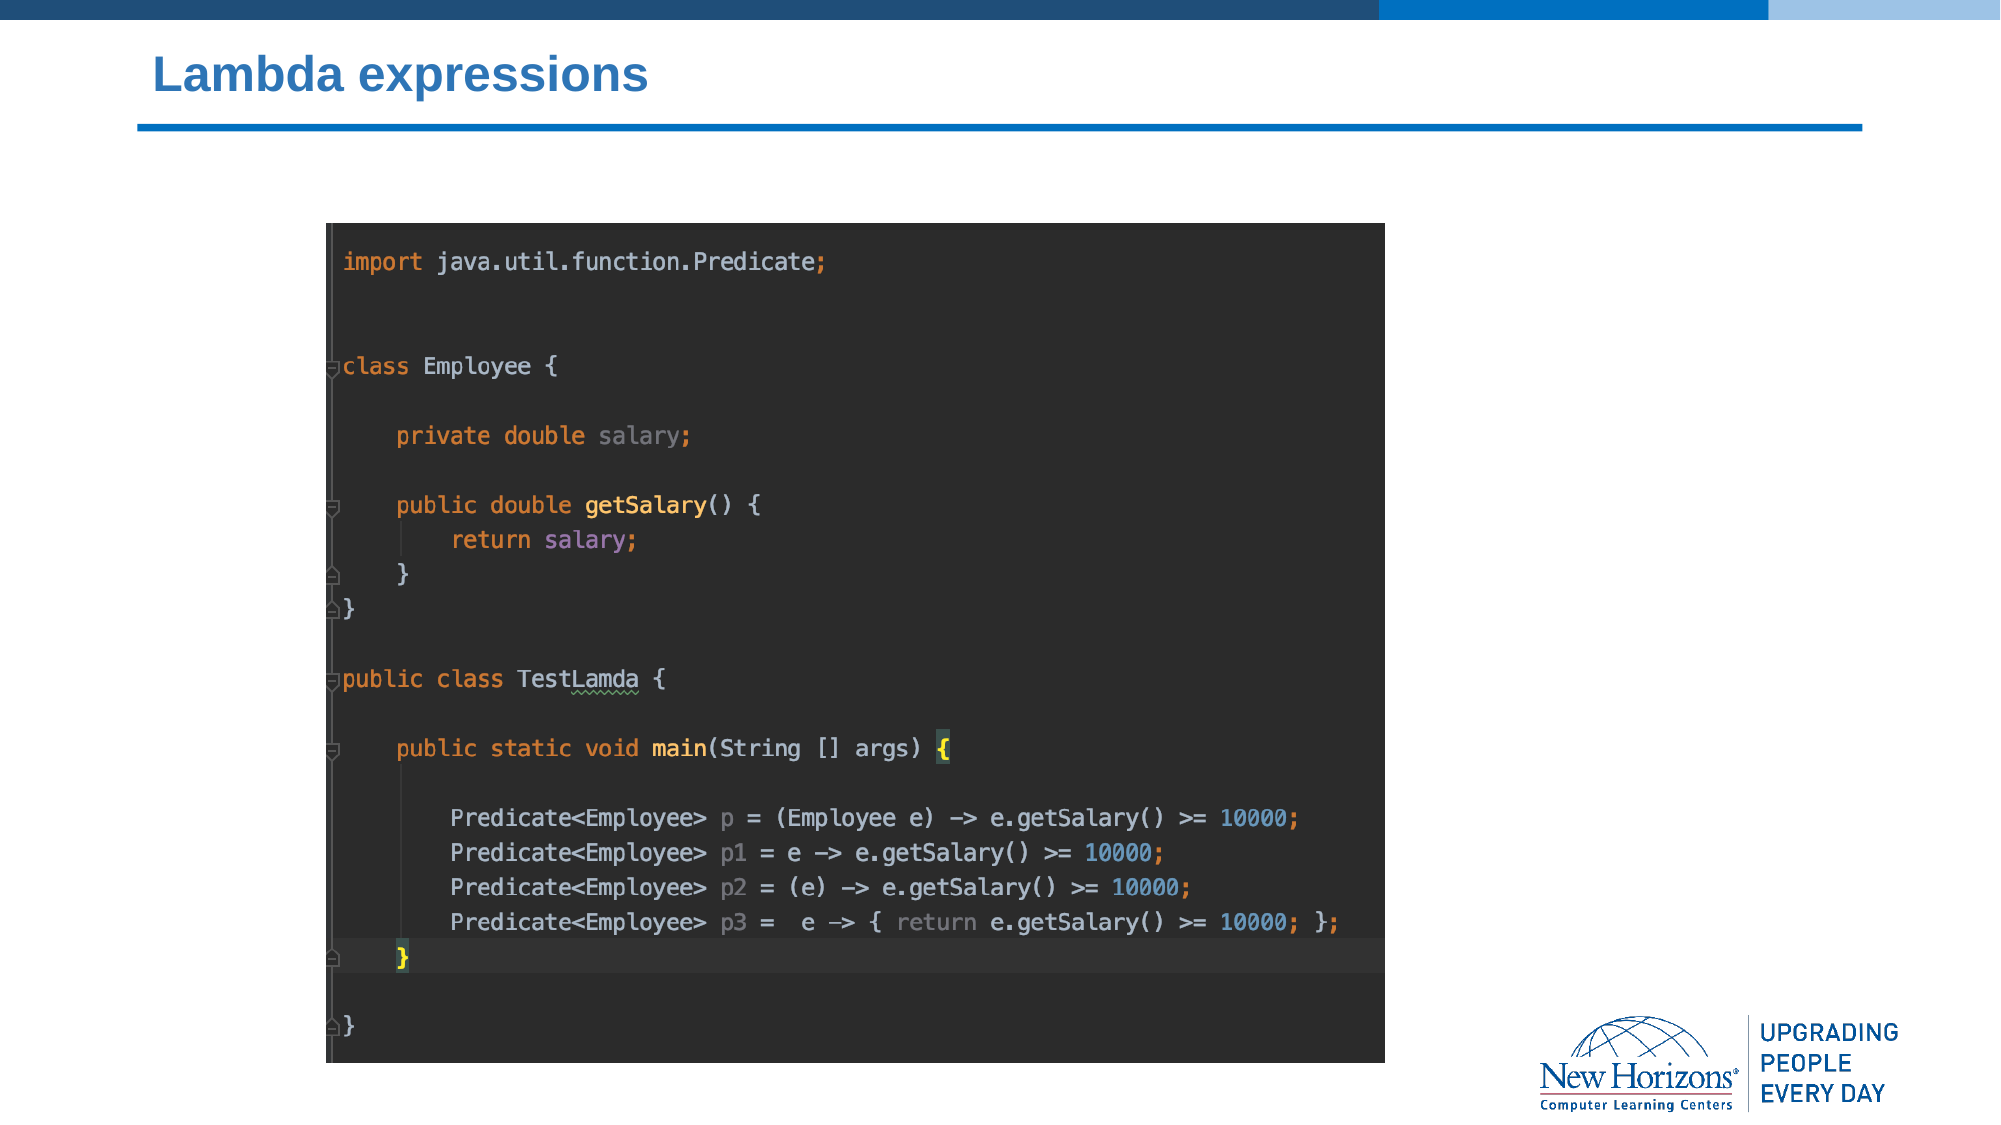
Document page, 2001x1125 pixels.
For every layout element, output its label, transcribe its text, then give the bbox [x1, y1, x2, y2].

title Lambda expressions [137, 36, 1863, 115]
picture [1537, 1010, 1904, 1114]
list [326, 223, 1385, 1063]
